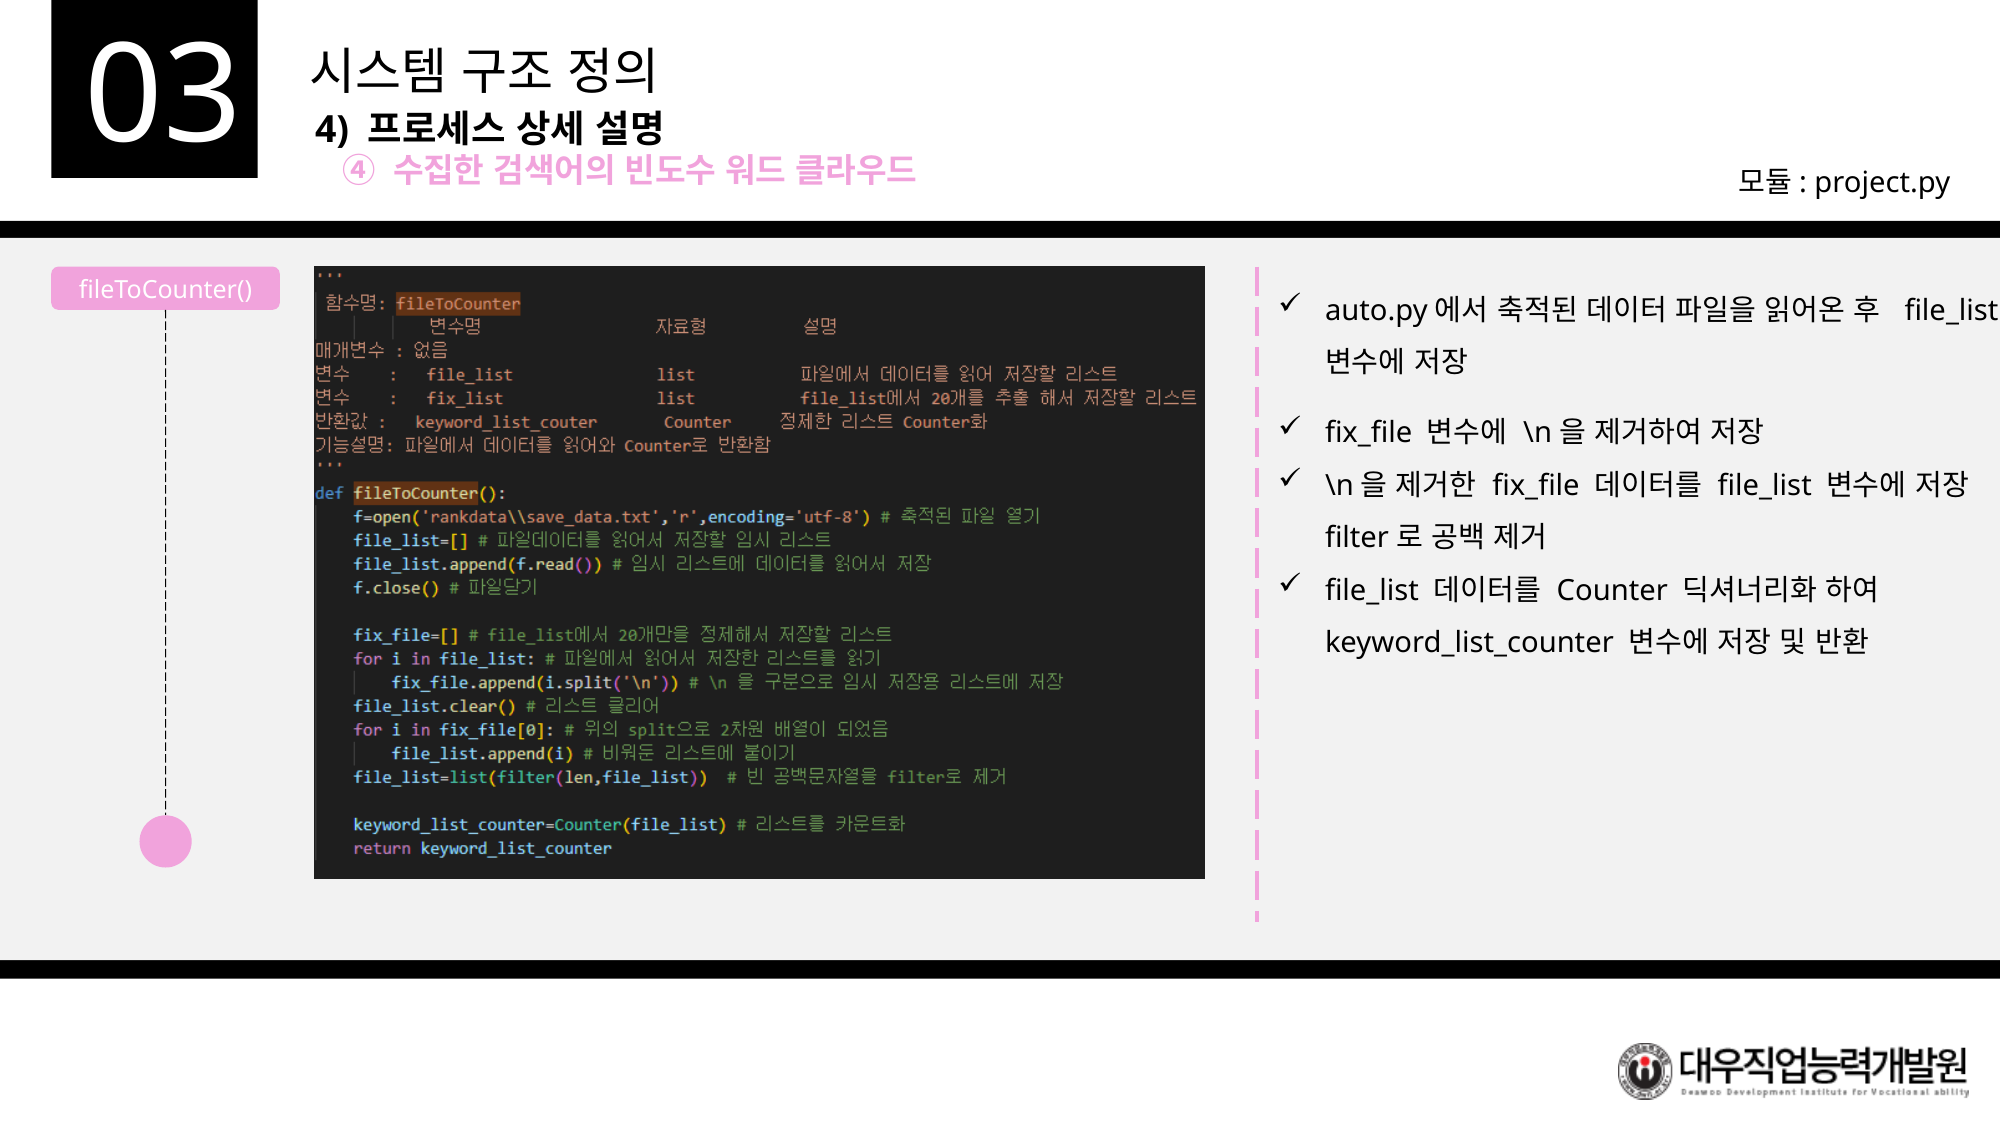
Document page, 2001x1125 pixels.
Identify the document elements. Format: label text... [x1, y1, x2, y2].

text_box [0, 237, 2000, 961]
text_box 시스템 구조 정의 [295, 31, 676, 107]
text_box [50, 0, 259, 179]
text_box 모듈: project.py [1723, 156, 2000, 207]
text_box 4) 프로세스 상세 설명 ④ 수집한 검색어의 빈도수 워드 클라우드 [300, 97, 934, 197]
text_box [138, 814, 193, 869]
text_box 03 [69, 0, 257, 176]
text_box [0, 961, 2000, 980]
text_box auto.py에서 축적된 데이터 파일을 읽어온 후 file_list 변수에 저장 fix_file 변수에 \n을 제거하여 저장 \n을 제거한 fix_file 데이터를 file_list 변수에 저장filter로 공백 제거 file_list 데이터를 Counter 딕셔너리화 하여 keyword_list_counter 변수에 저장 및 반환 [1263, 266, 2000, 666]
picture [314, 266, 1205, 879]
text_box fileToCounter() [50, 265, 281, 311]
text_box [0, 220, 2000, 237]
picture [1618, 1043, 1969, 1100]
